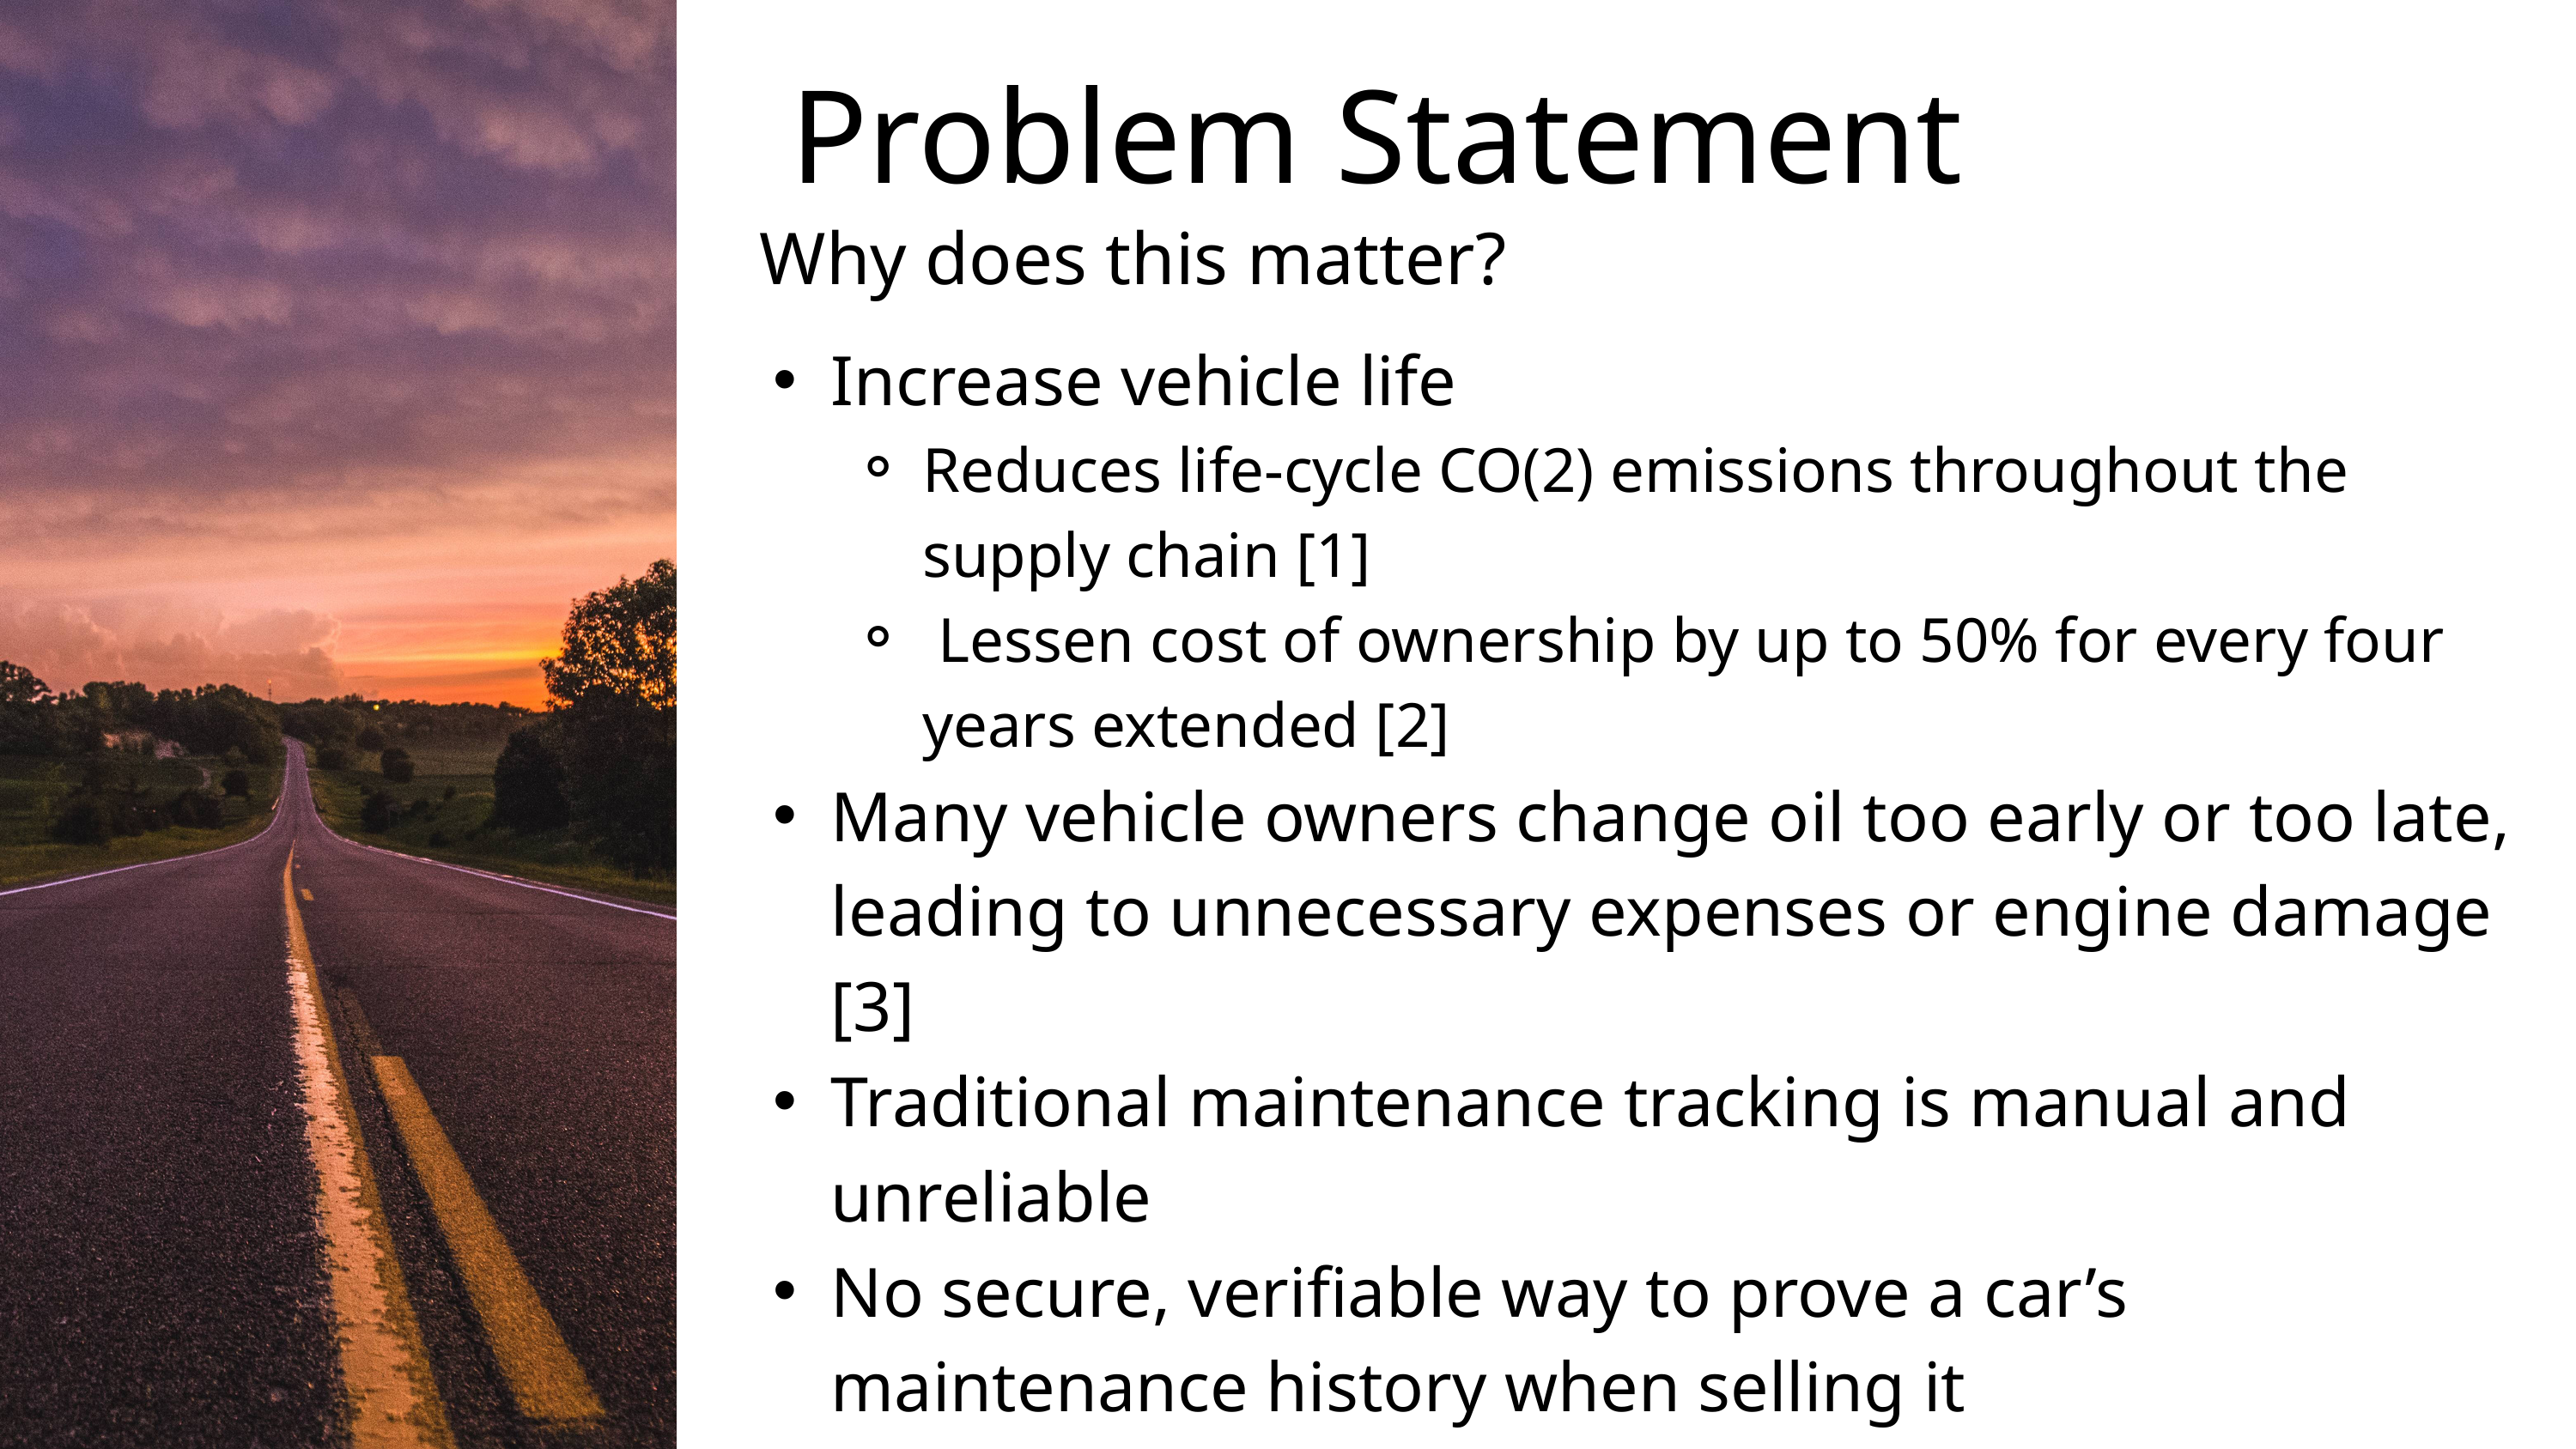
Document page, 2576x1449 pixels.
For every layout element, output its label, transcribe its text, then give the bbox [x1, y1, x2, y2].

text_box [0, 0, 677, 1449]
text_box Problem Statement [715, 28, 1964, 209]
text_box Why does this matter? [759, 198, 2576, 300]
text_box Increase vehicle life Reduces life-cycle CO(2) emissions throughout the supply chain [1] Lessen cost of ownership by up to 50% for every four years extended [2] Many vehicle owners change oil too early or too late, leading to unnecessary expenses or engine damage [3] Traditional maintenance tracking is manual and unreliable No secure, verifiable way to prove a car’s maintenance history when selling it [715, 324, 2514, 1426]
